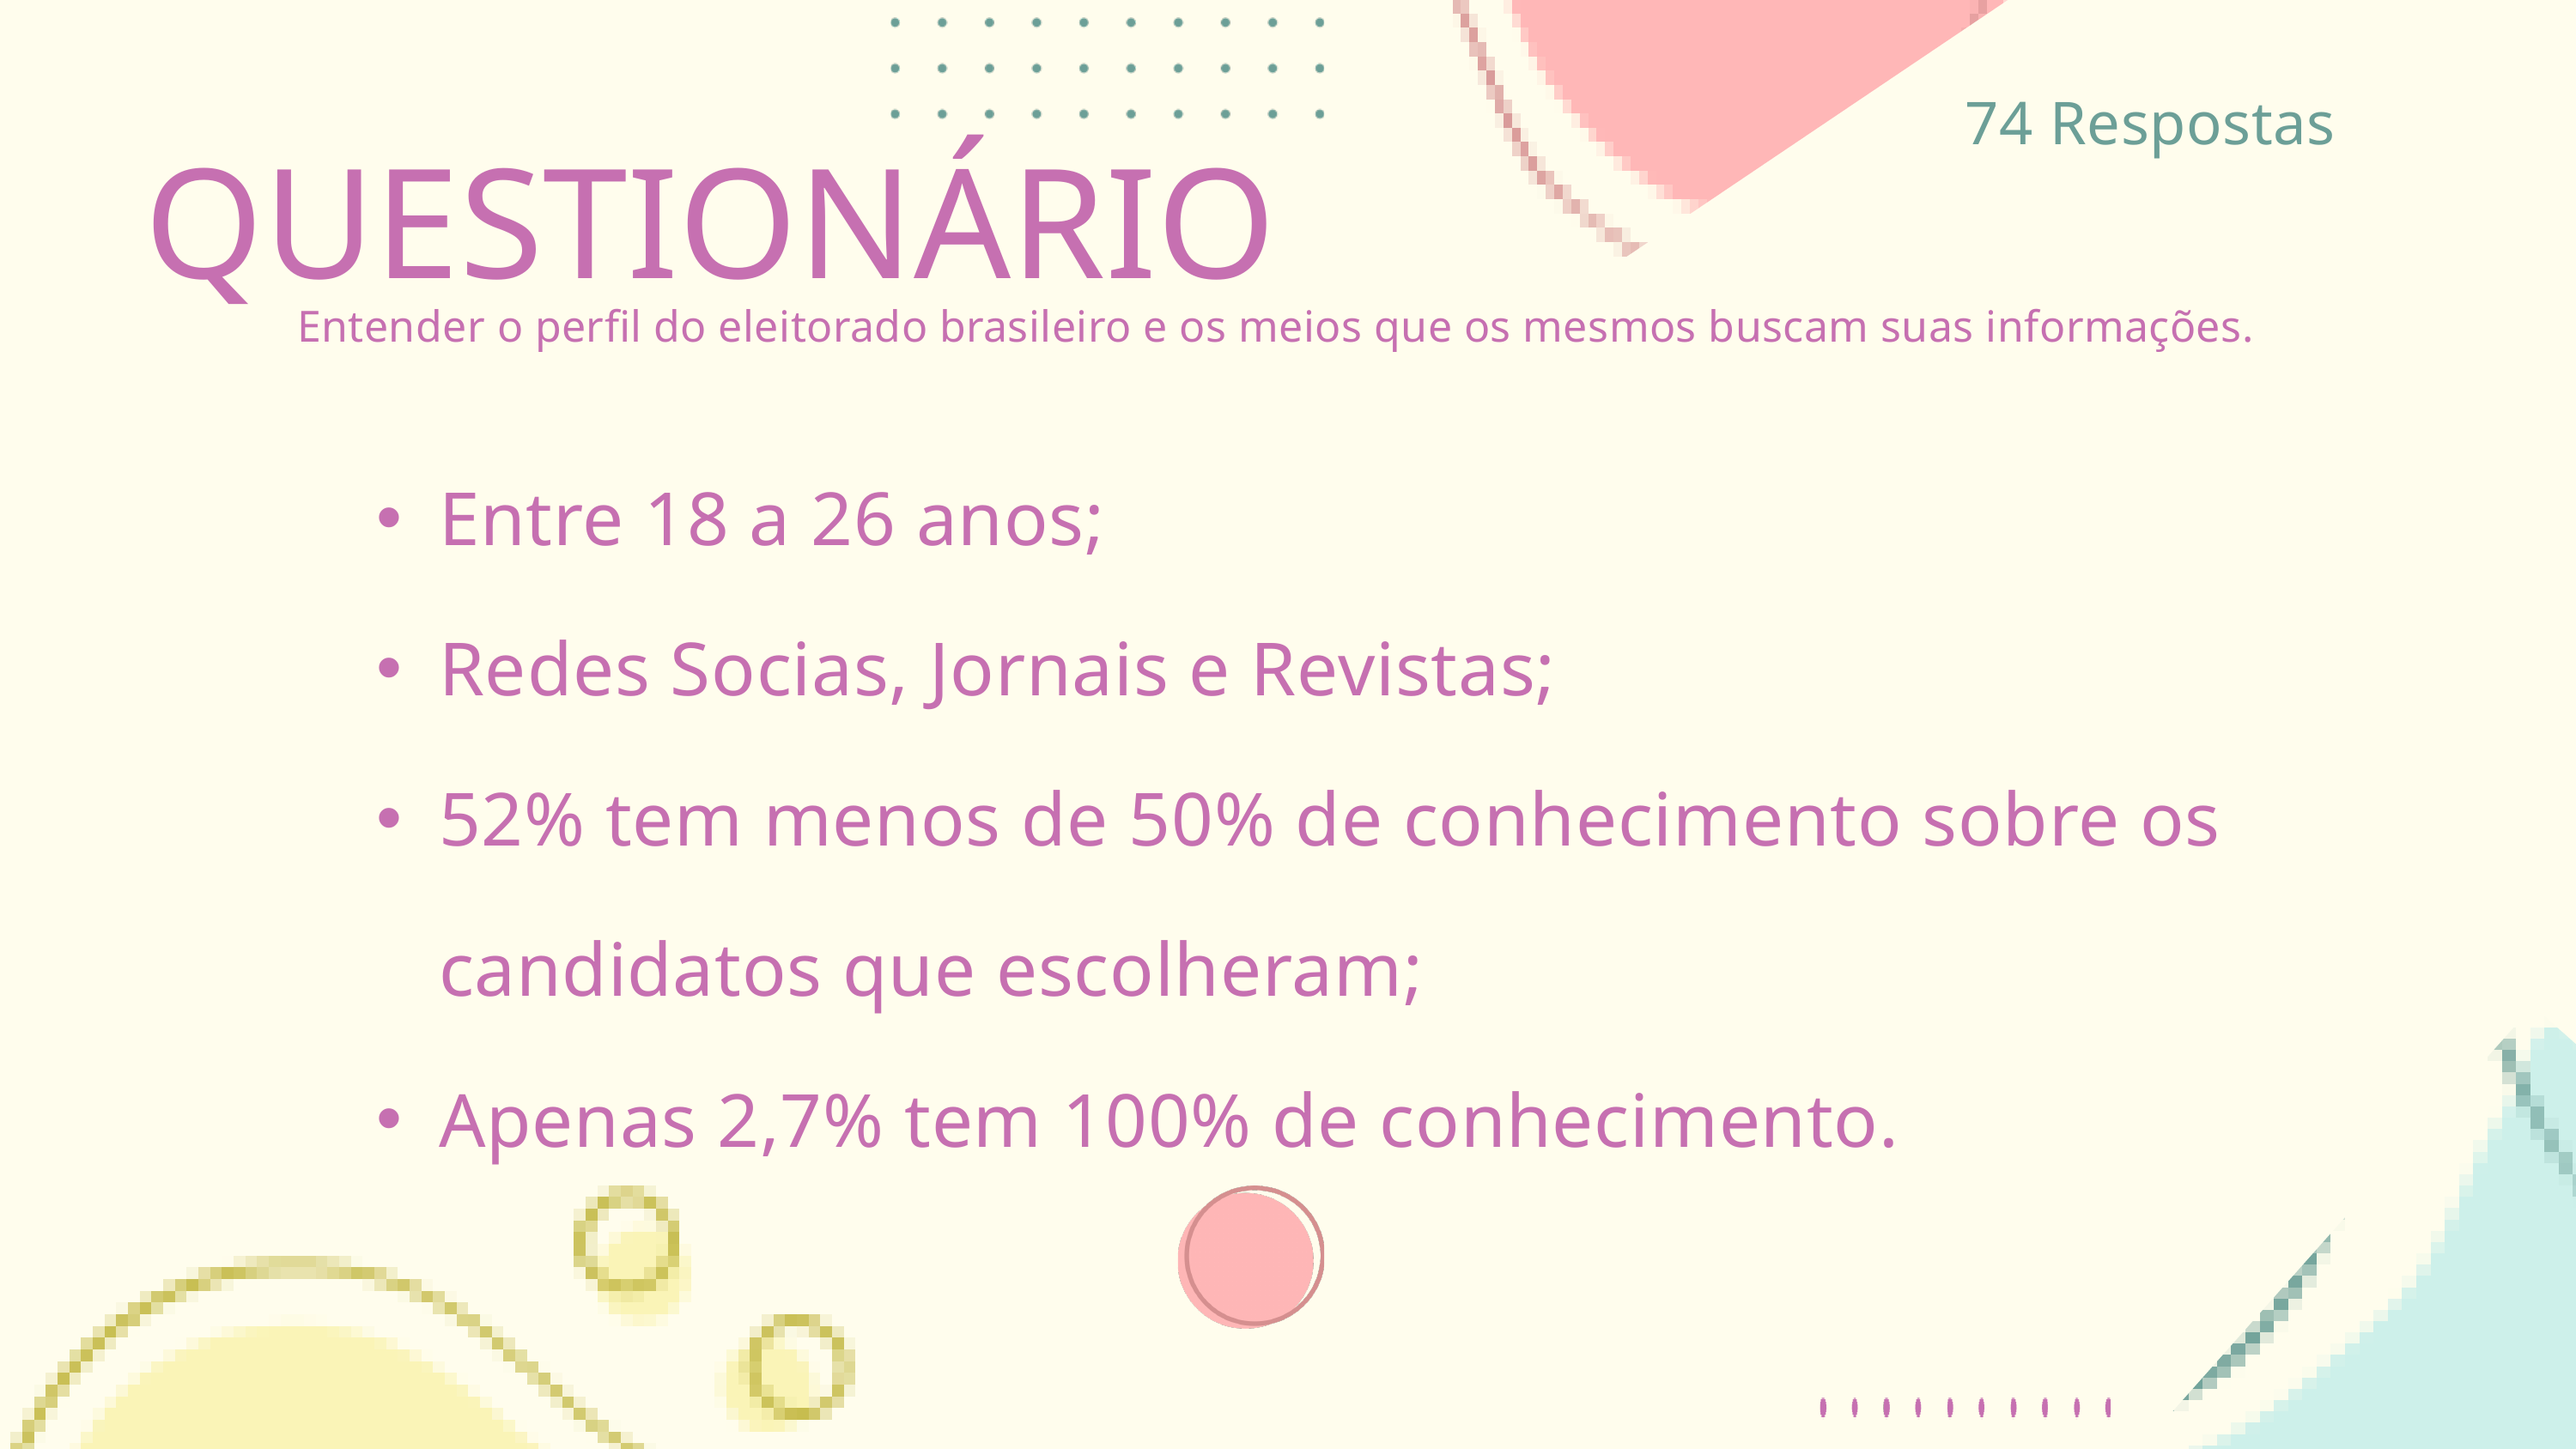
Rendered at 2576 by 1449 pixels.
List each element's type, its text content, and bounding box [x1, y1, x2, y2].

text_box [1385, 0, 2008, 290]
text_box QUESTIONÁRIO [144, 95, 1531, 309]
text_box Entre 18 a 26 anos; Redes Socias, Jornais e Revistas; 52% tem menos de 50% de conhecimento sobre os candidatos que escolheram; Apenas 2,7% tem 100% de conhecimento. [313, 409, 2432, 1161]
text_box [0, 1185, 914, 1449]
text_box 74 Respostas [1965, 74, 2576, 157]
text_box Entender o perfil do eleitorado brasileiro e os meios que os mesmos buscam suas informações. [297, 290, 2576, 351]
text_box [1820, 1397, 2111, 1449]
text_box [890, 0, 1325, 119]
text_box [1177, 1185, 1325, 1329]
text_box [2139, 1005, 2576, 1449]
